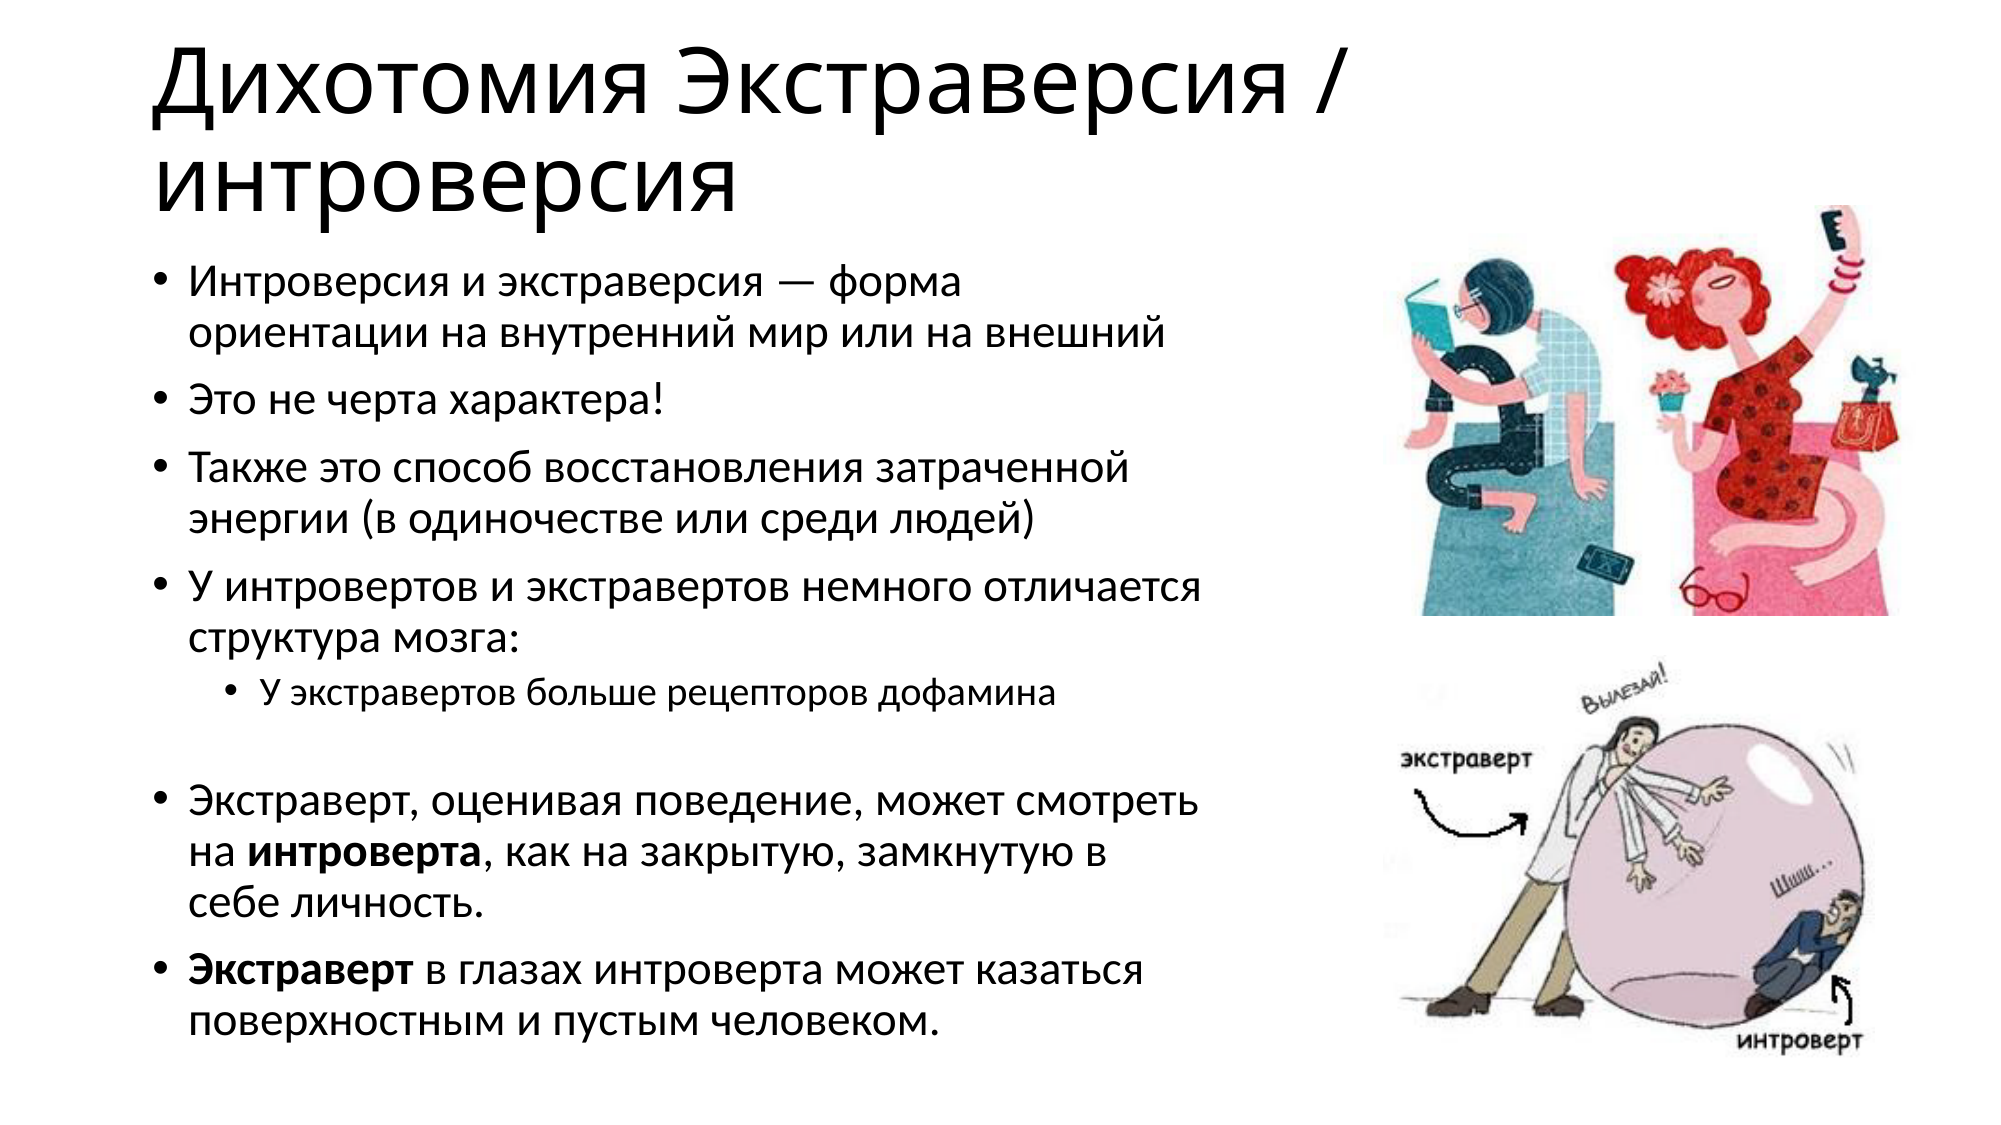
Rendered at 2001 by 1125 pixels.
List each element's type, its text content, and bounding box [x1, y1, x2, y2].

title Дихотомия Экстраверсия / интроверсия [137, 59, 1863, 206]
picture [1382, 205, 1923, 616]
list Интроверсия и экстраверсия — форма ориентации на внутренний мир или на внешний Это не черта характера! Также это способ восстановления затраченной энергии (в одиночестве или среди людей) У интровертов и экстравертов немного отличается структура мозга: У экстравертов больше рецепторов дофамина Экстраверт, оценивая поведение, может смотреть на интроверта, как на закрытую, замкнутую в себе личность. Экстраверт в глазах интроверта может казаться поверхностным и пустым человеком. [137, 248, 1227, 1066]
picture [1382, 655, 1875, 1066]
